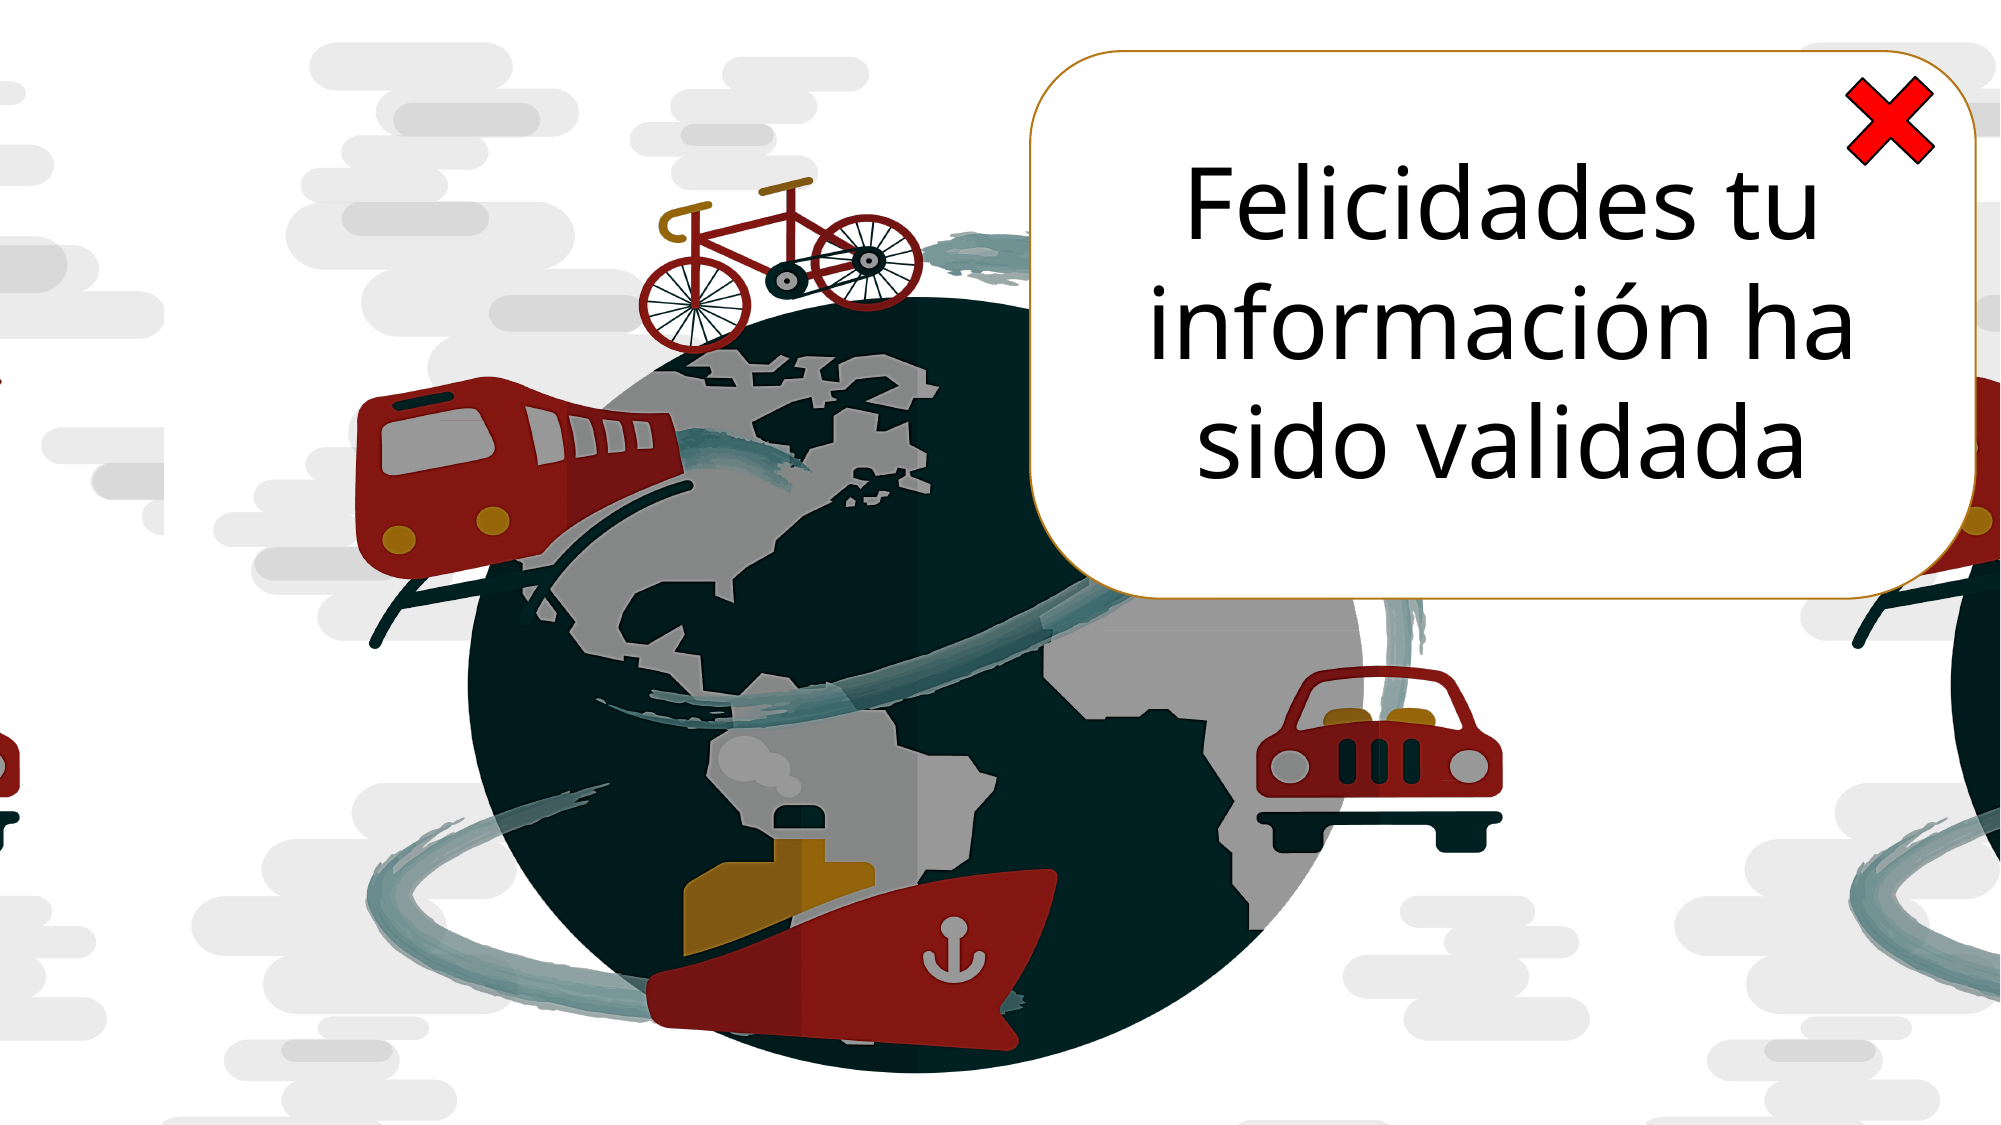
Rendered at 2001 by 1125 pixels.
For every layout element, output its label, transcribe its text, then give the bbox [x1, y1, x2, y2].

picture [0, 0, 2001, 1125]
text_box Felicidades tu información ha sido validada [1029, 50, 1977, 600]
text_box [1845, 76, 1935, 166]
